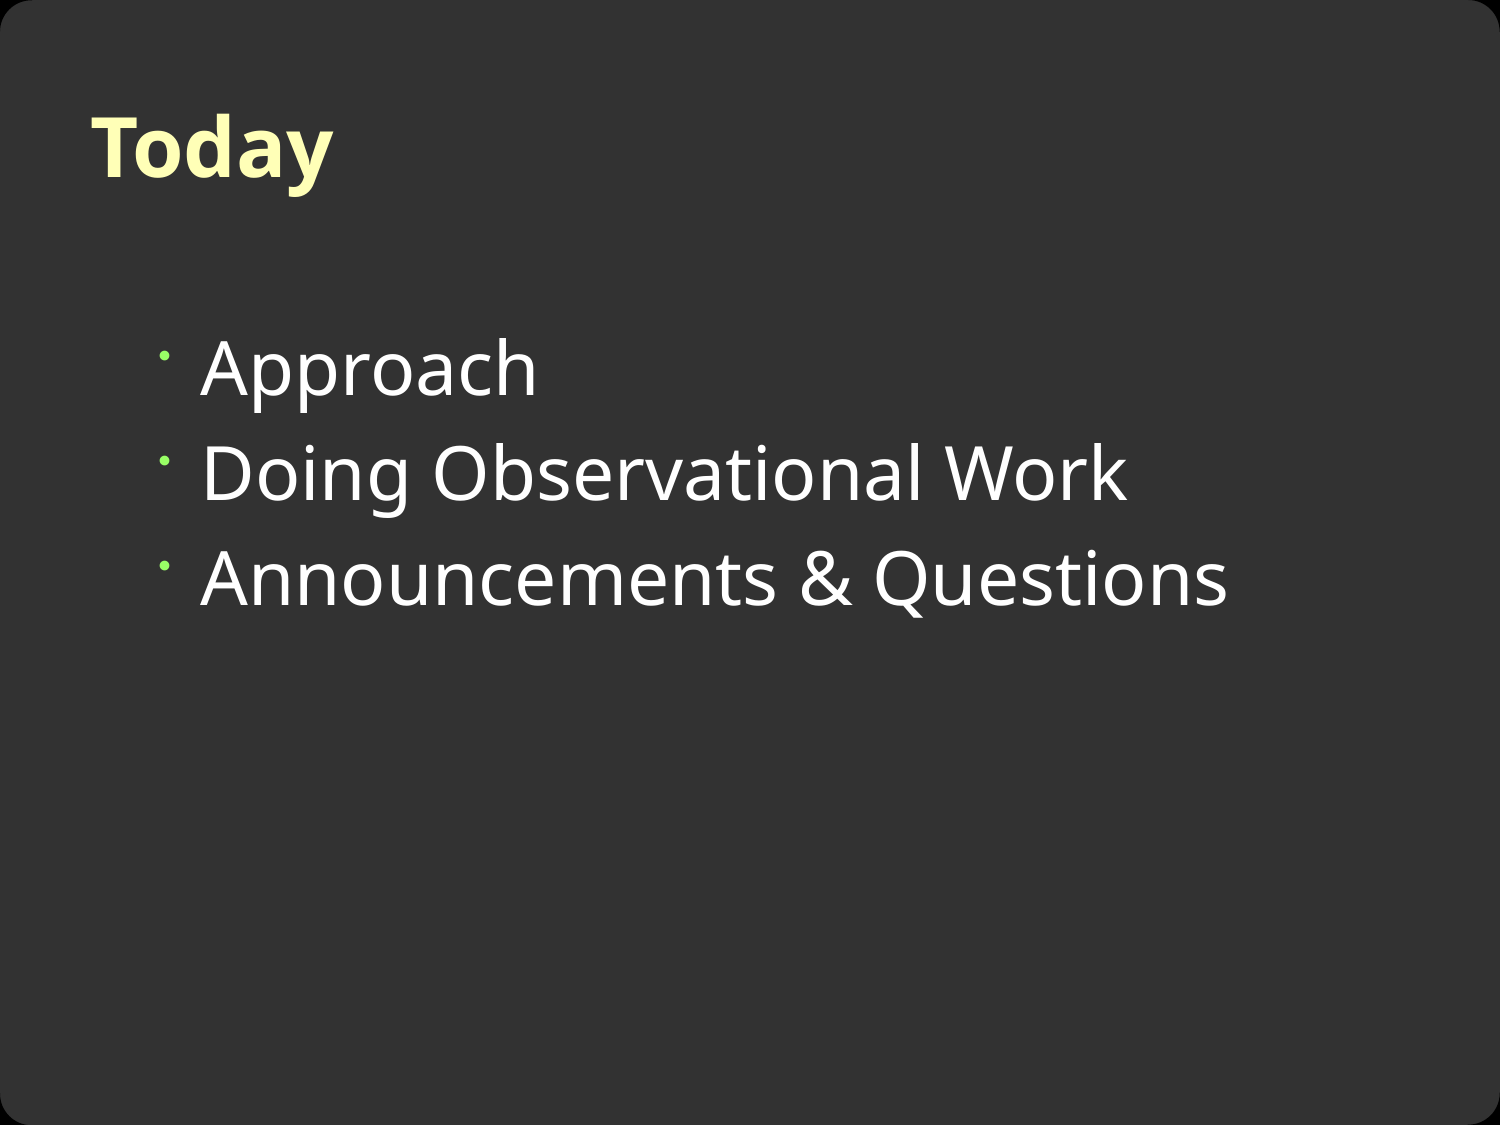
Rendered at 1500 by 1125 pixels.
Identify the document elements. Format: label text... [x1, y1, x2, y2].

title Today [74, 86, 1451, 255]
list Approach Doing Observational Work Announcements & Questions [137, 312, 1452, 1051]
